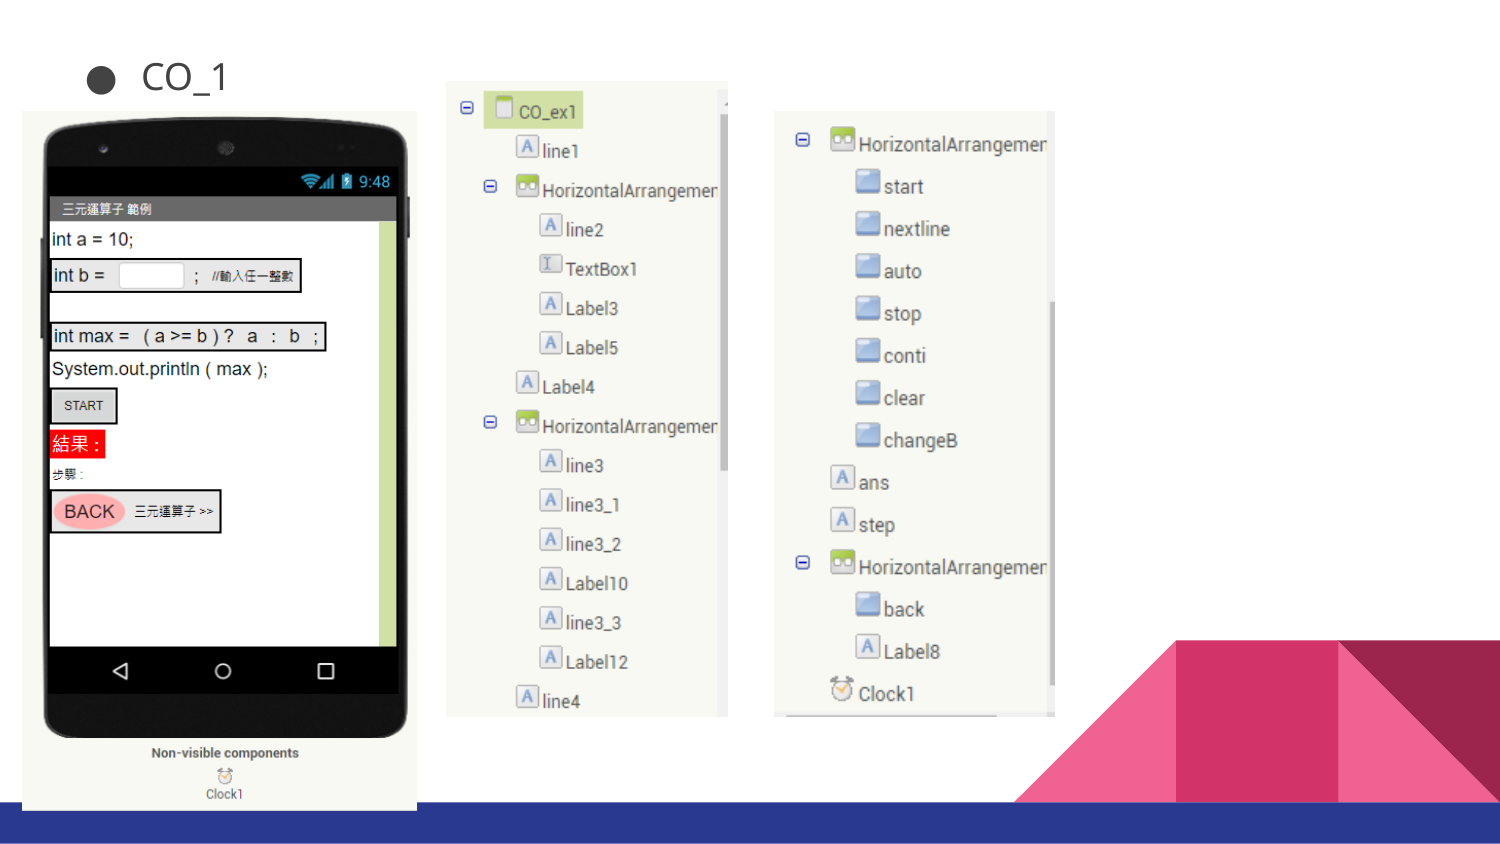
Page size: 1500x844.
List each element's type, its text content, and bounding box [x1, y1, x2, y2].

list CO_1 [51, 28, 1449, 576]
picture [22, 111, 417, 811]
picture [446, 81, 728, 717]
picture [774, 111, 1055, 717]
